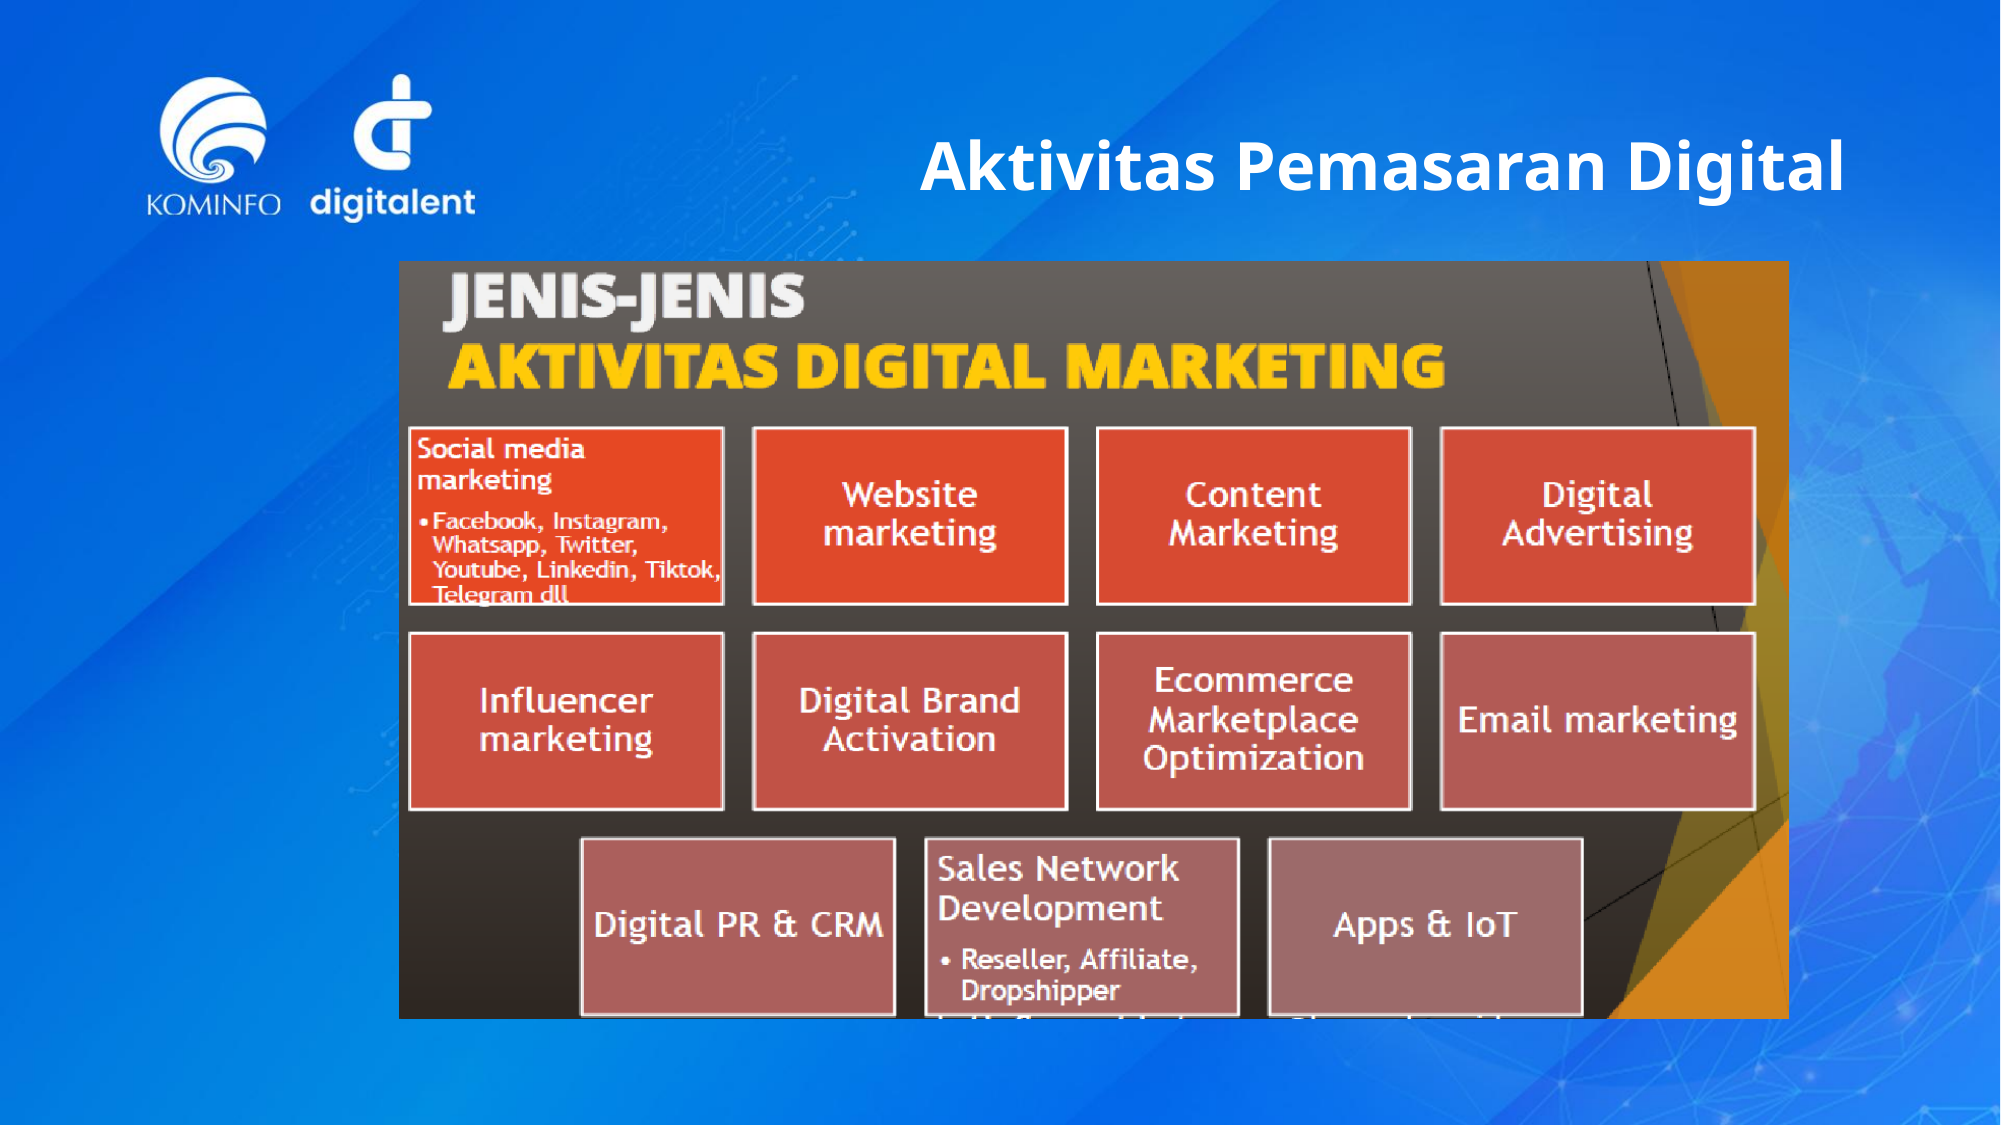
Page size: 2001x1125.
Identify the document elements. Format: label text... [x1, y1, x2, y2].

picture [0, 0, 2001, 1125]
title Aktivitas Pemasaran Digital [137, 59, 1863, 278]
